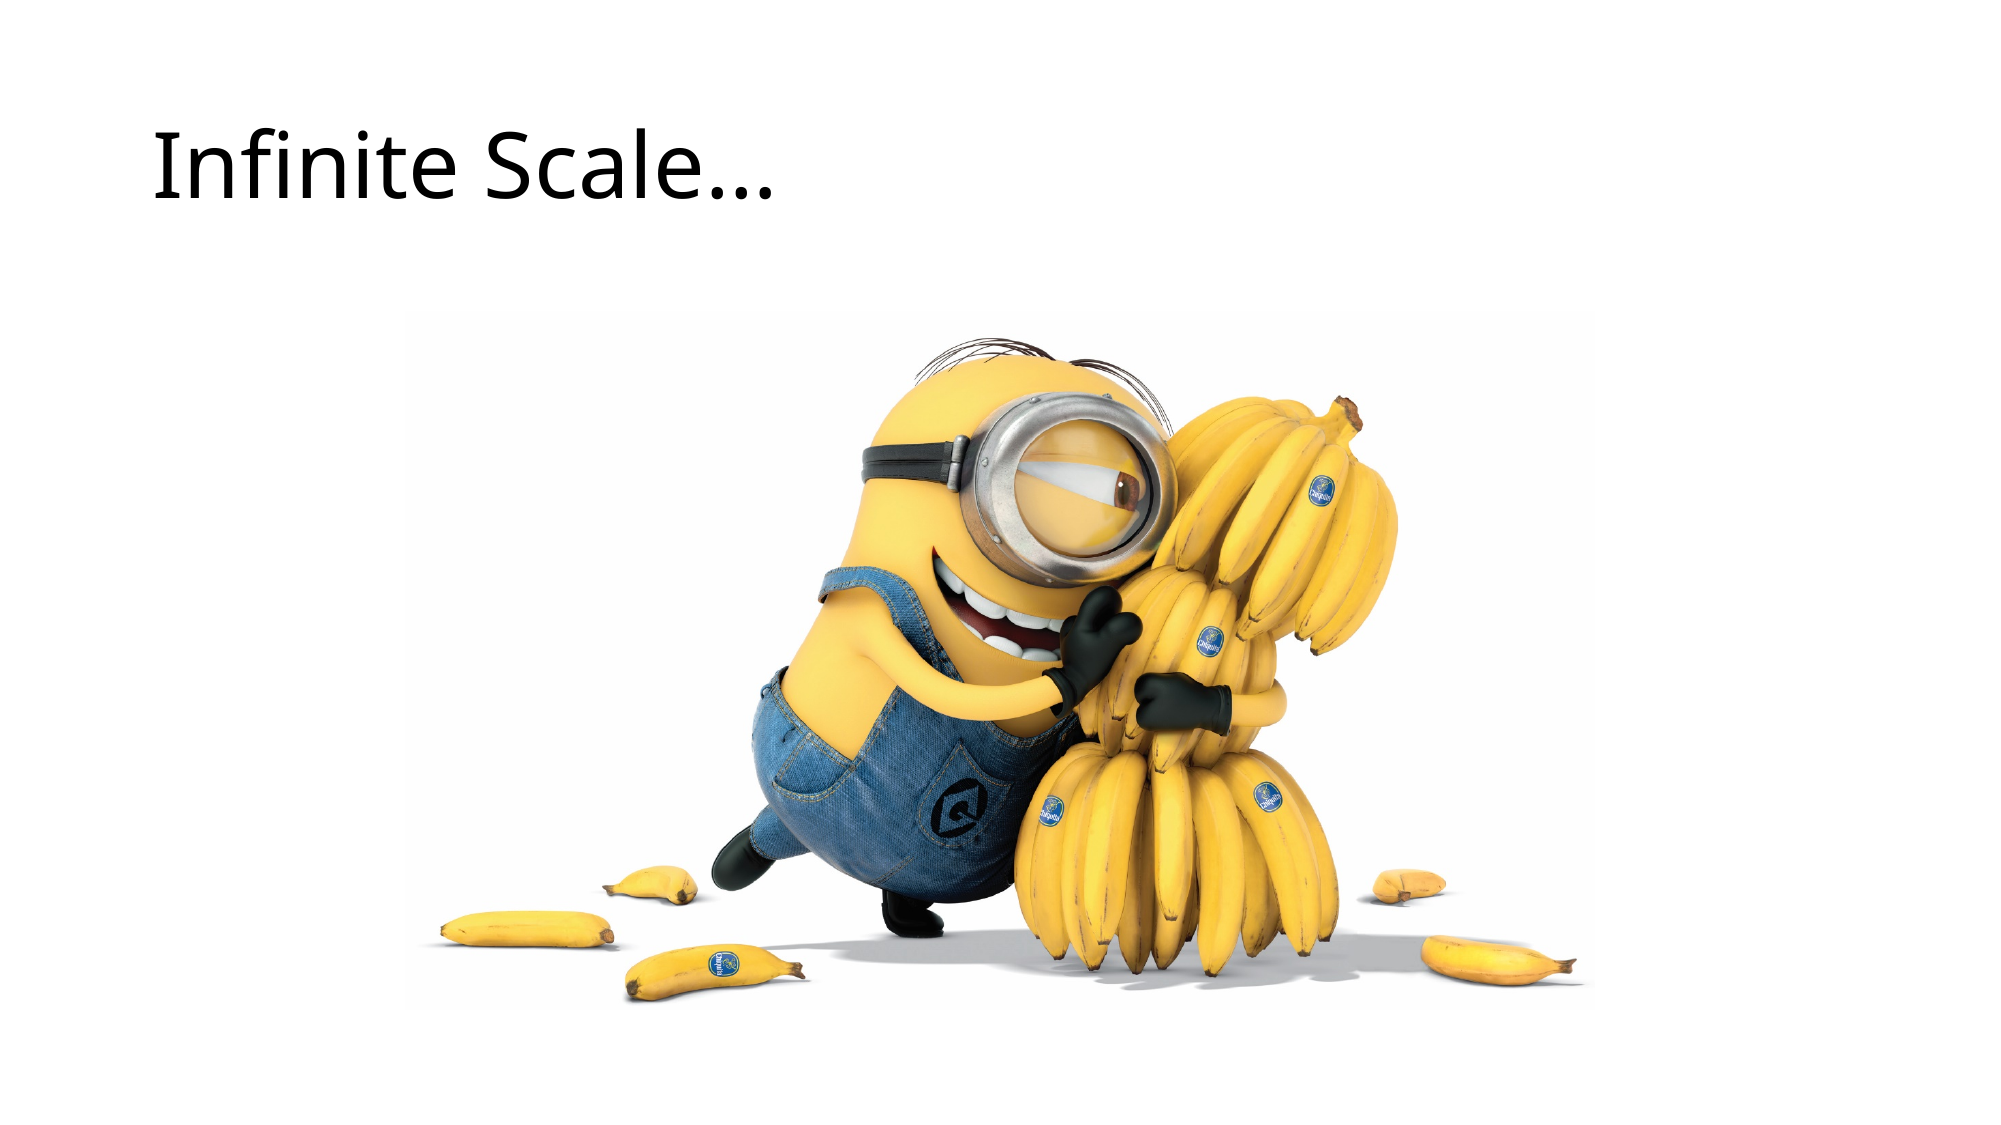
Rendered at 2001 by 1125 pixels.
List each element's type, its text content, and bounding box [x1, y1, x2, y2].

picture [405, 311, 1595, 1010]
title Infinite Scale… [137, 59, 1863, 278]
